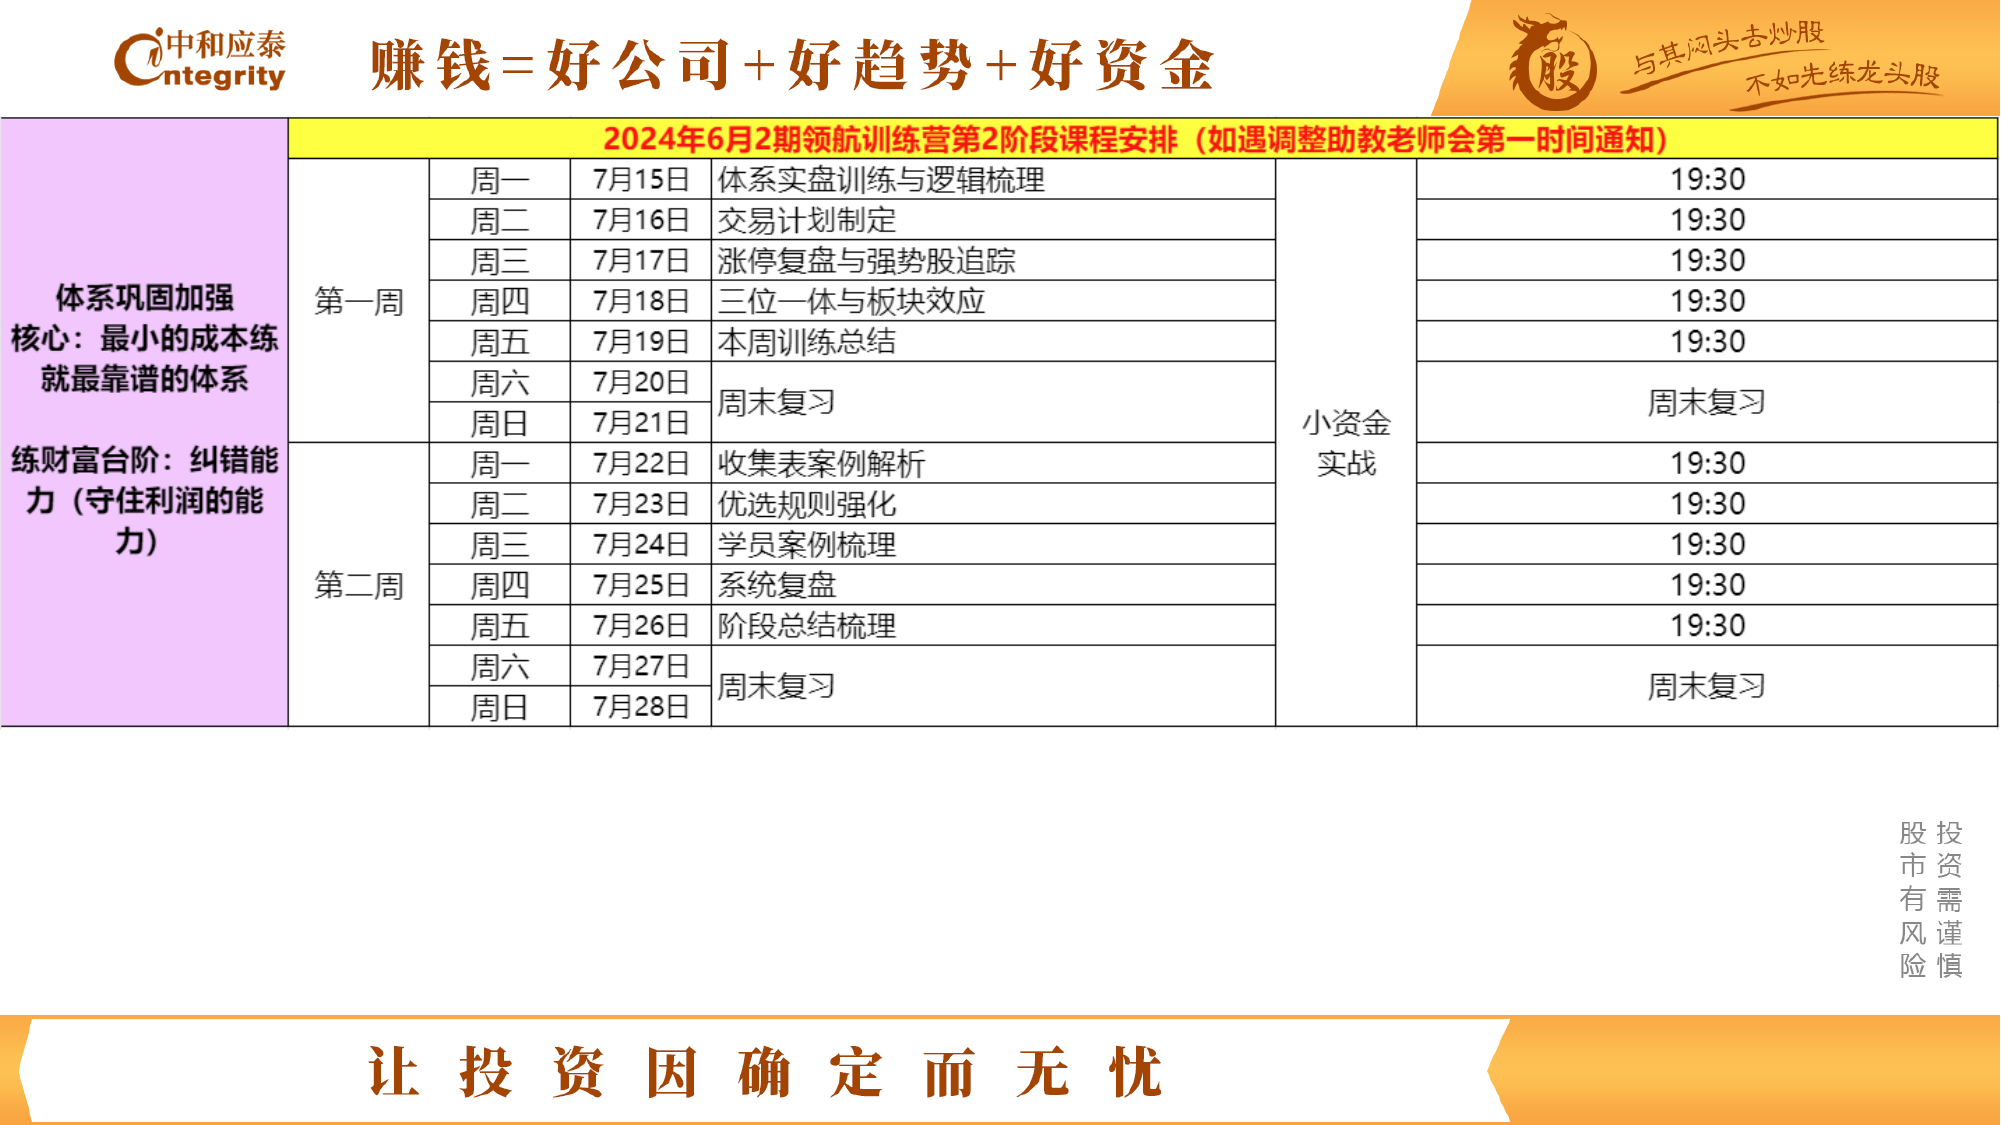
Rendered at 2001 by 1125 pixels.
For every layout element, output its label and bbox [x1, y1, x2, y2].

picture [0, 0, 2000, 116]
list [0, 116, 2000, 730]
picture [0, 730, 2000, 1125]
